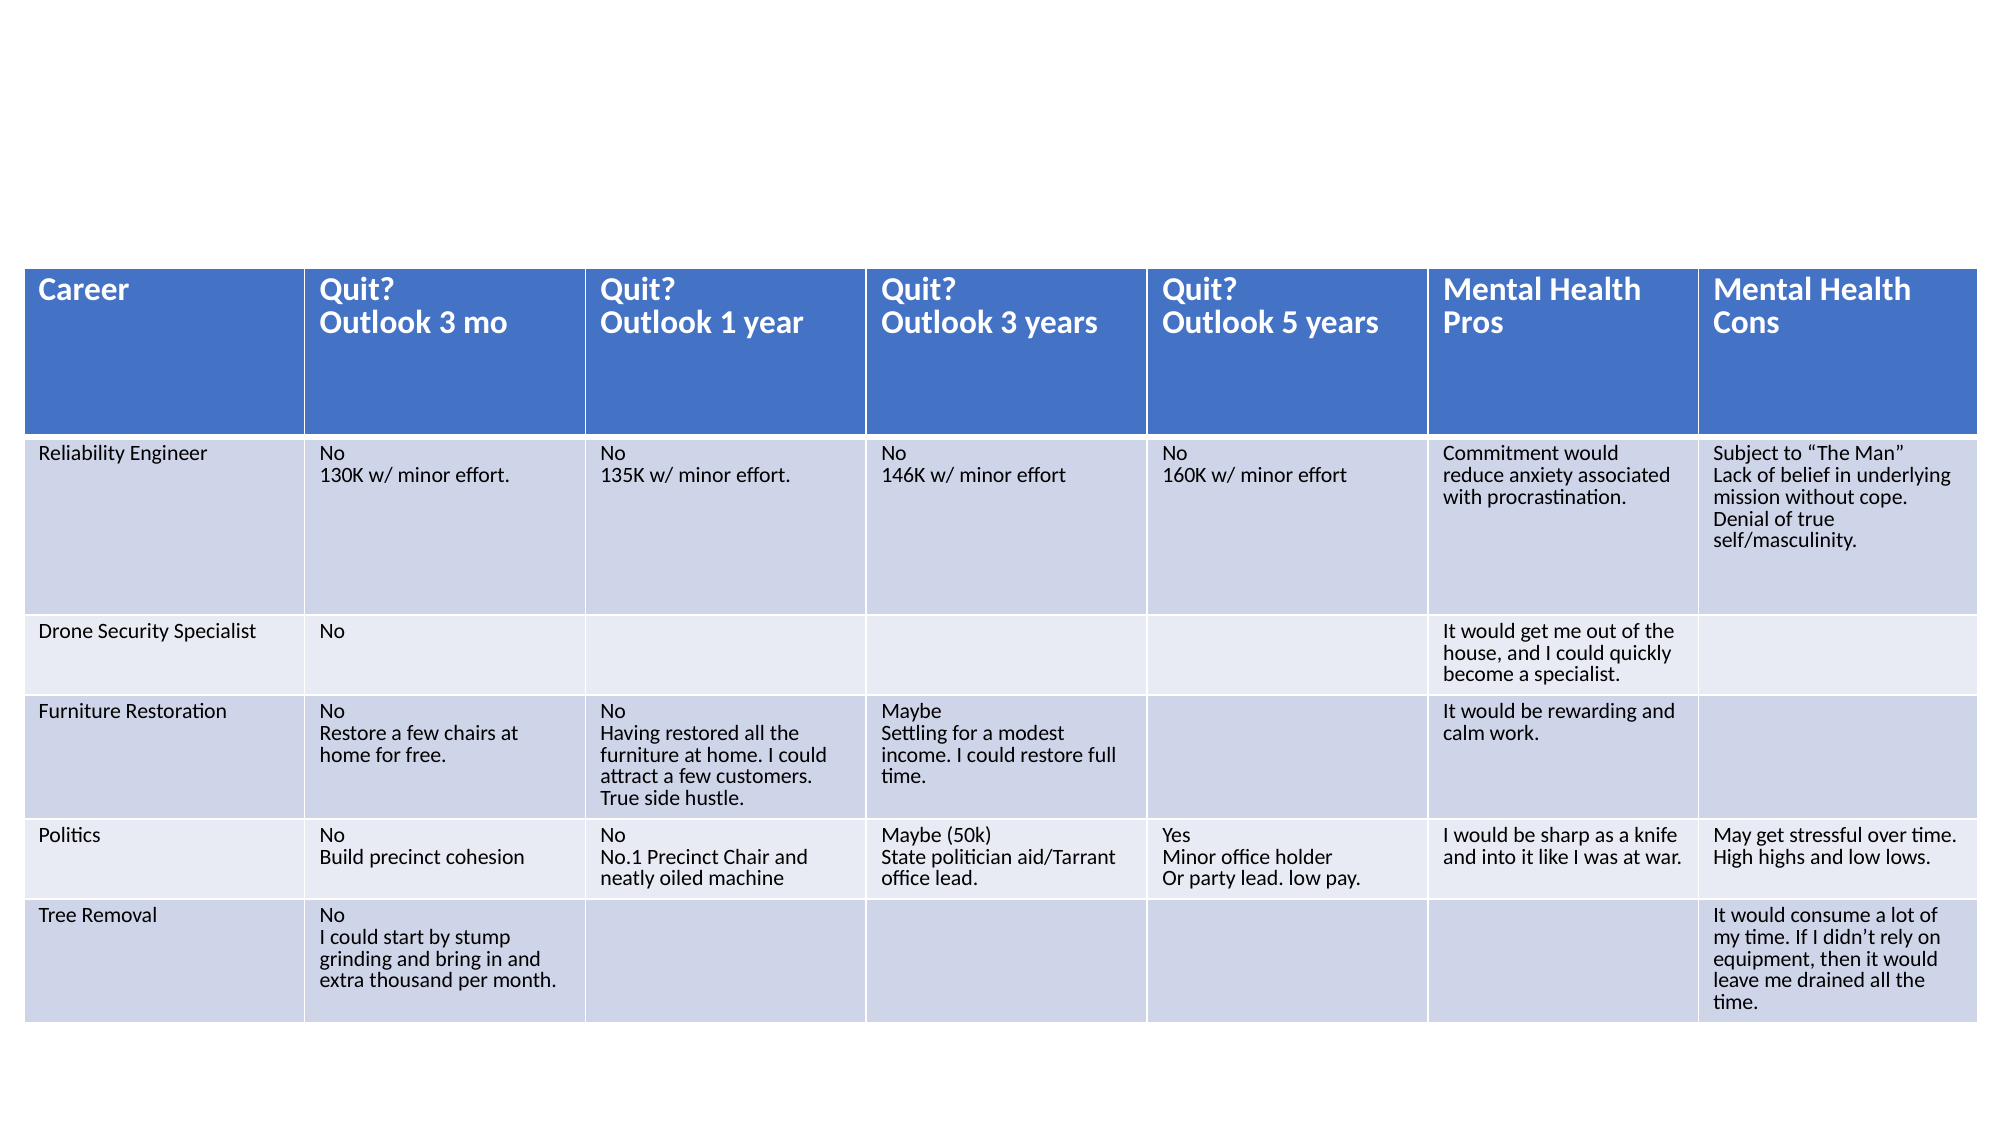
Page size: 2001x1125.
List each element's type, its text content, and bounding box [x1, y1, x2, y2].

table_cell No I could start by stump grinding and bring in and extra thousand per month. [305, 900, 585, 1022]
table_cell Reliability Engineer [25, 440, 304, 614]
table_cell Maybe Settling for a modest income. I could restore full time. [867, 696, 1146, 818]
table_cell Politics [25, 820, 304, 898]
table_cell Subject to “The Man” Lack of belief in underlying mission without cope. Denial of true self/masculinity. [1699, 440, 1977, 614]
table_header Quit? Outlook 5 years [1148, 269, 1427, 434]
table_header Career [25, 269, 304, 434]
table_cell No Restore a few chairs at home for free. [305, 696, 585, 818]
table_header Quit? Outlook 3 mo [305, 269, 585, 434]
table_cell It would be rewarding and calm work. [1429, 696, 1698, 818]
table_cell No 130K w/ minor effort. [305, 440, 585, 614]
table_cell No 160K w/ minor effort [1148, 440, 1427, 614]
table_cell Maybe (50k) State politician aid/Tarrant office lead. [867, 820, 1146, 898]
table_header Mental Health Cons [1699, 269, 1977, 434]
table_header Quit? Outlook 1 year [586, 269, 865, 434]
table_cell [1148, 616, 1427, 694]
table_cell It would consume a lot of my time. If I didn’t rely on equipment, then it would leave me drained all the time. [1699, 900, 1977, 1022]
table_cell [586, 616, 865, 694]
table_cell Tree Removal [25, 900, 304, 1022]
table_cell No No.1 Precinct Chair and neatly oiled machine [586, 820, 865, 898]
table_header Mental Health Pros [1429, 269, 1698, 434]
table_cell [1148, 696, 1427, 818]
table_cell [1148, 900, 1427, 1022]
table_cell I would be sharp as a knife and into it like I was at war. [1429, 820, 1698, 898]
table_cell [867, 616, 1146, 694]
table_cell [586, 900, 865, 1022]
table_cell Furniture Restoration [25, 696, 304, 818]
table_cell No Having restored all the furniture at home. I could attract a few customers. True side hustle. [586, 696, 865, 818]
table_cell [1429, 900, 1698, 1022]
table_cell [1699, 696, 1977, 818]
table_cell Commitment would reduce anxiety associated with procrastination. [1429, 440, 1698, 614]
table_cell Yes Minor office holder Or party lead. low pay. [1148, 820, 1427, 898]
table_header Quit? Outlook 3 years [867, 269, 1146, 434]
table_cell May get stressful over time. High highs and low lows. [1699, 820, 1977, 898]
table_cell No Build precinct cohesion [305, 820, 585, 898]
table_cell It would get me out of the house, and I could quickly become a specialist. [1429, 616, 1698, 694]
table_cell No [305, 616, 585, 694]
table_cell Drone Security Specialist [25, 616, 304, 694]
table_cell [1699, 616, 1977, 694]
table_cell [867, 900, 1146, 1022]
table_cell No 135K w/ minor effort. [586, 440, 865, 614]
table_cell No 146K w/ minor effort [867, 440, 1146, 614]
